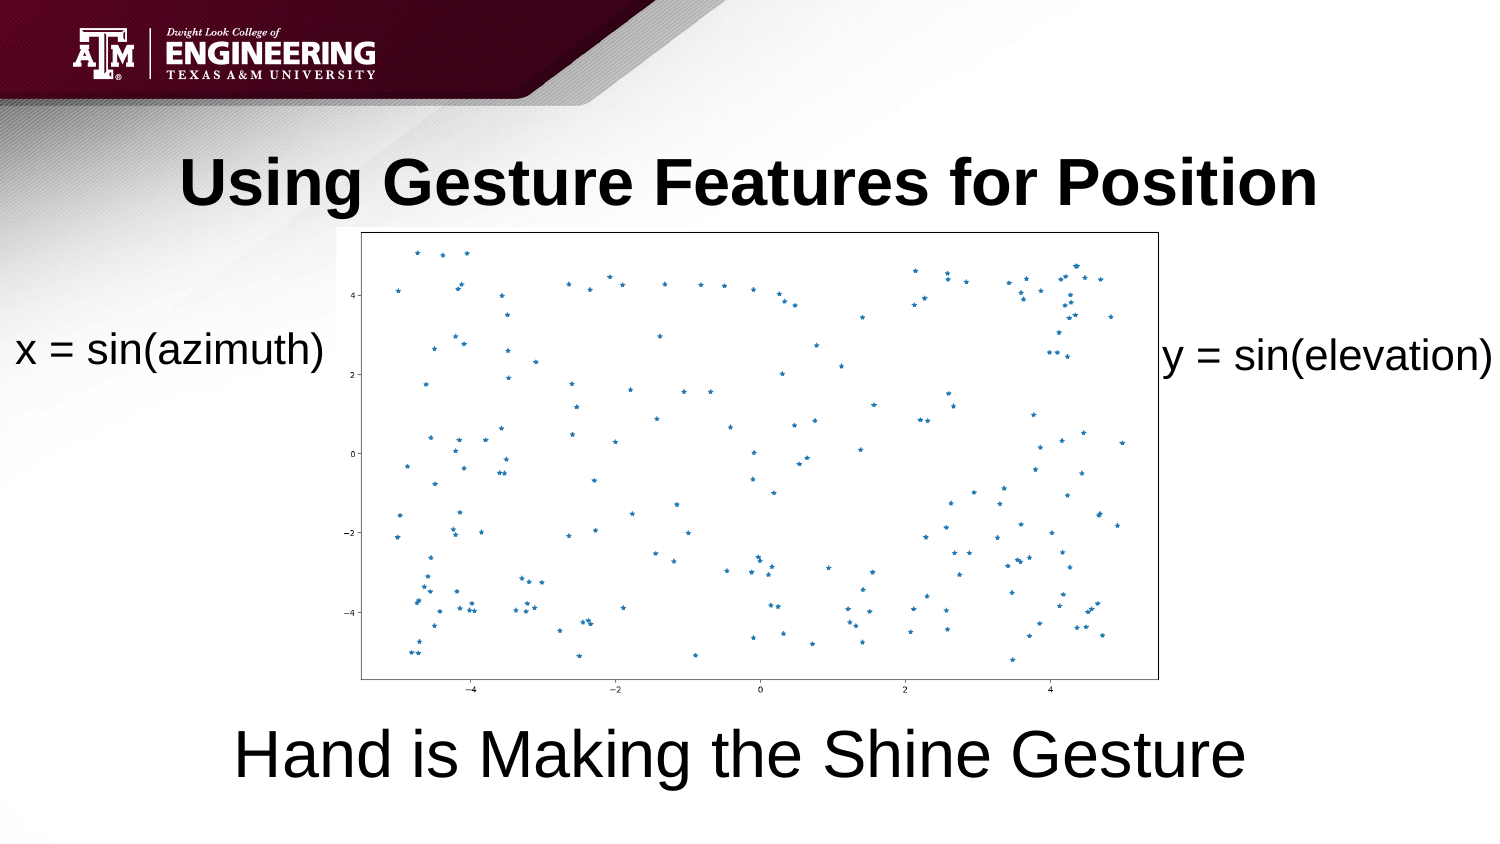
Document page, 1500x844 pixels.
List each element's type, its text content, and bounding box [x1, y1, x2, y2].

picture [0, 0, 1500, 844]
text_box y = sin(elevation) [1169, 312, 1500, 395]
title Using Gesture Features for Position [75, 129, 1425, 228]
text_box x = sin(azimuth) [0, 305, 331, 402]
text_box Hand is Making the Shine Gesture [218, 695, 1282, 820]
